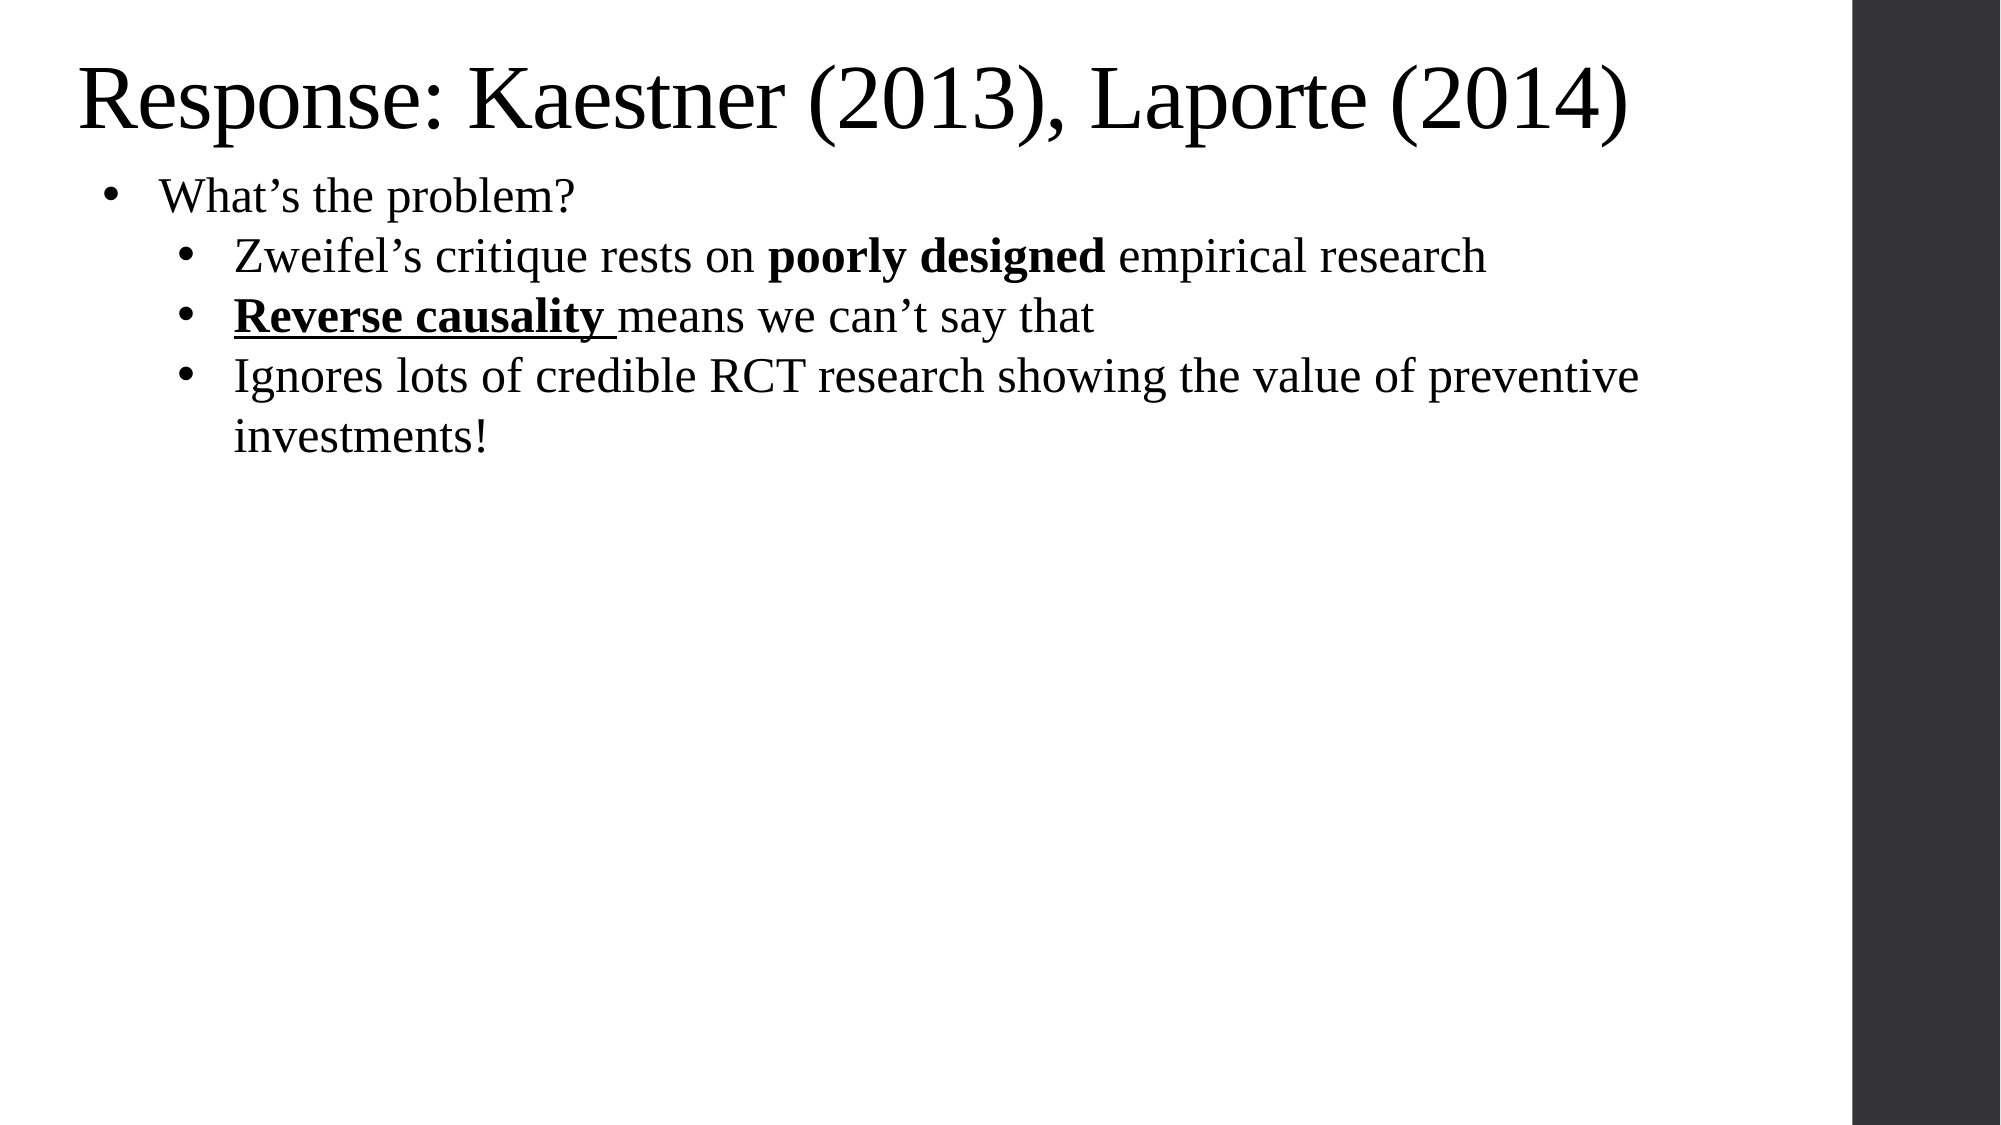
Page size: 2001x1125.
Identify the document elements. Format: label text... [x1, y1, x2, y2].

list [87, 156, 1613, 1014]
text_box Response: Kaestner (2013), Laporte (2014) [62, 28, 1797, 156]
